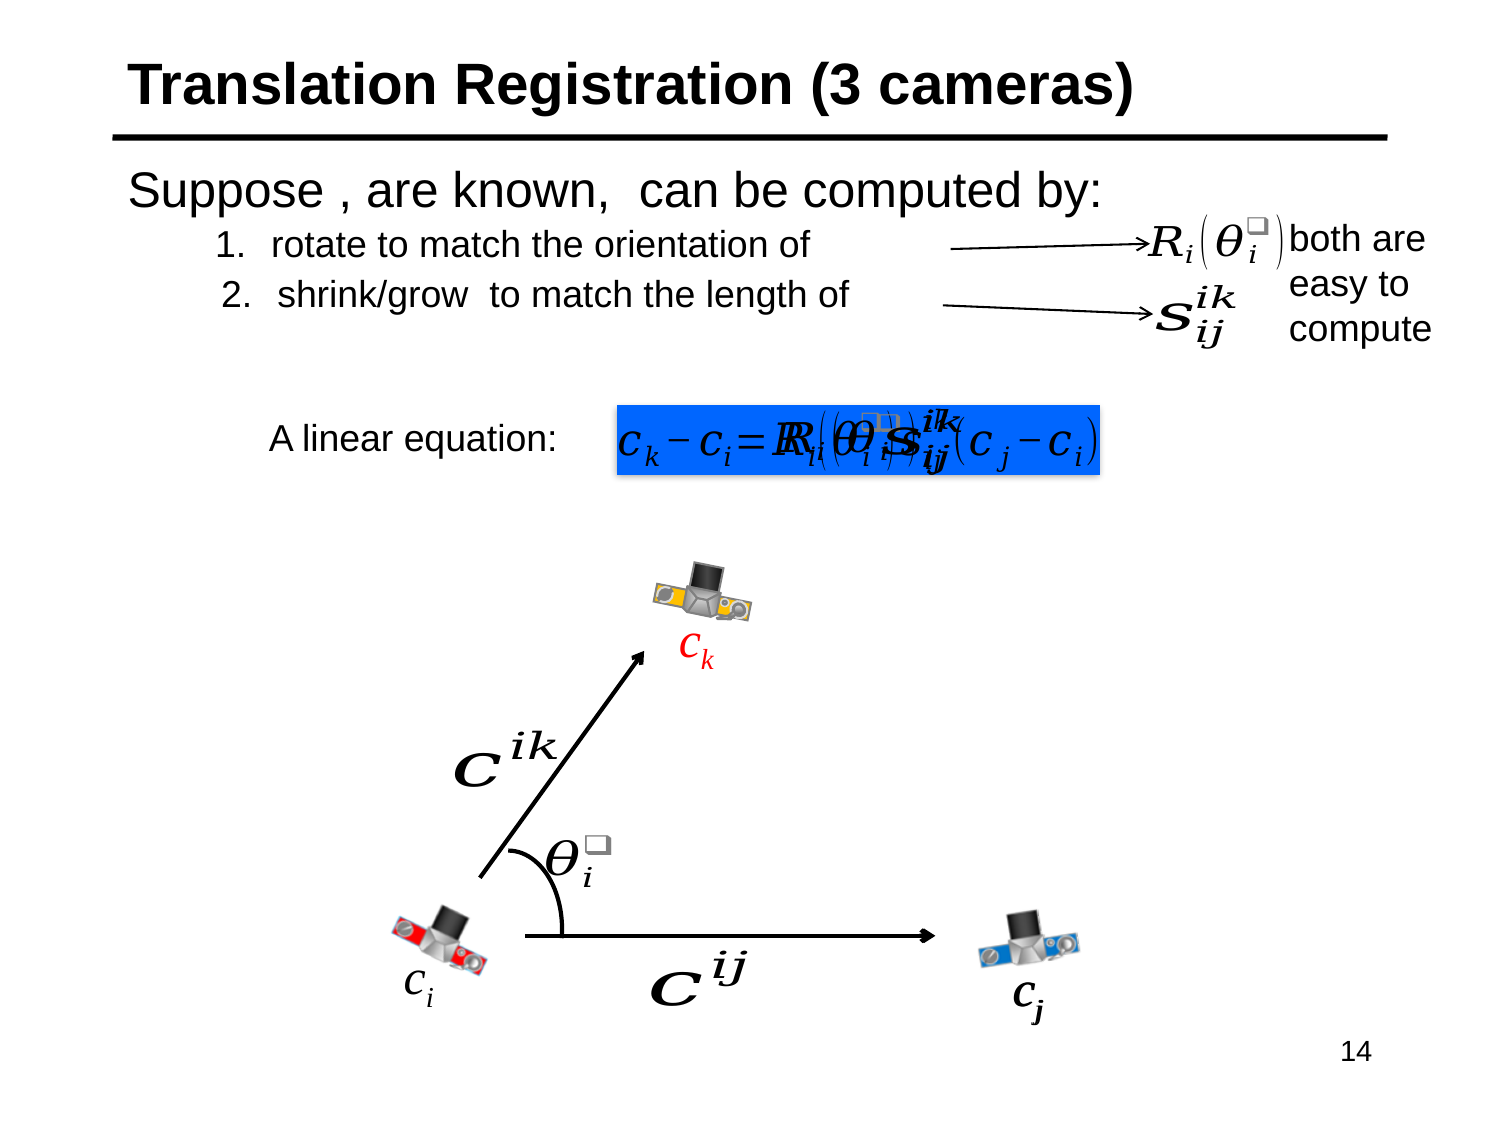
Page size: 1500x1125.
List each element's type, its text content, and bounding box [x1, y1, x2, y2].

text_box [479, 650, 645, 879]
text_box both are easy to compute [1274, 206, 1490, 357]
text_box ci [388, 937, 449, 1021]
title Translation Registration (3 cameras) [112, 12, 1388, 150]
slide_number 14 [1074, 1025, 1388, 1100]
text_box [656, 564, 753, 676]
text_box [956, 870, 1095, 1026]
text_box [942, 304, 1154, 315]
text_box A linear equation: [254, 406, 573, 467]
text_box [454, 832, 613, 1007]
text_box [950, 243, 1151, 250]
picture [381, 845, 454, 983]
